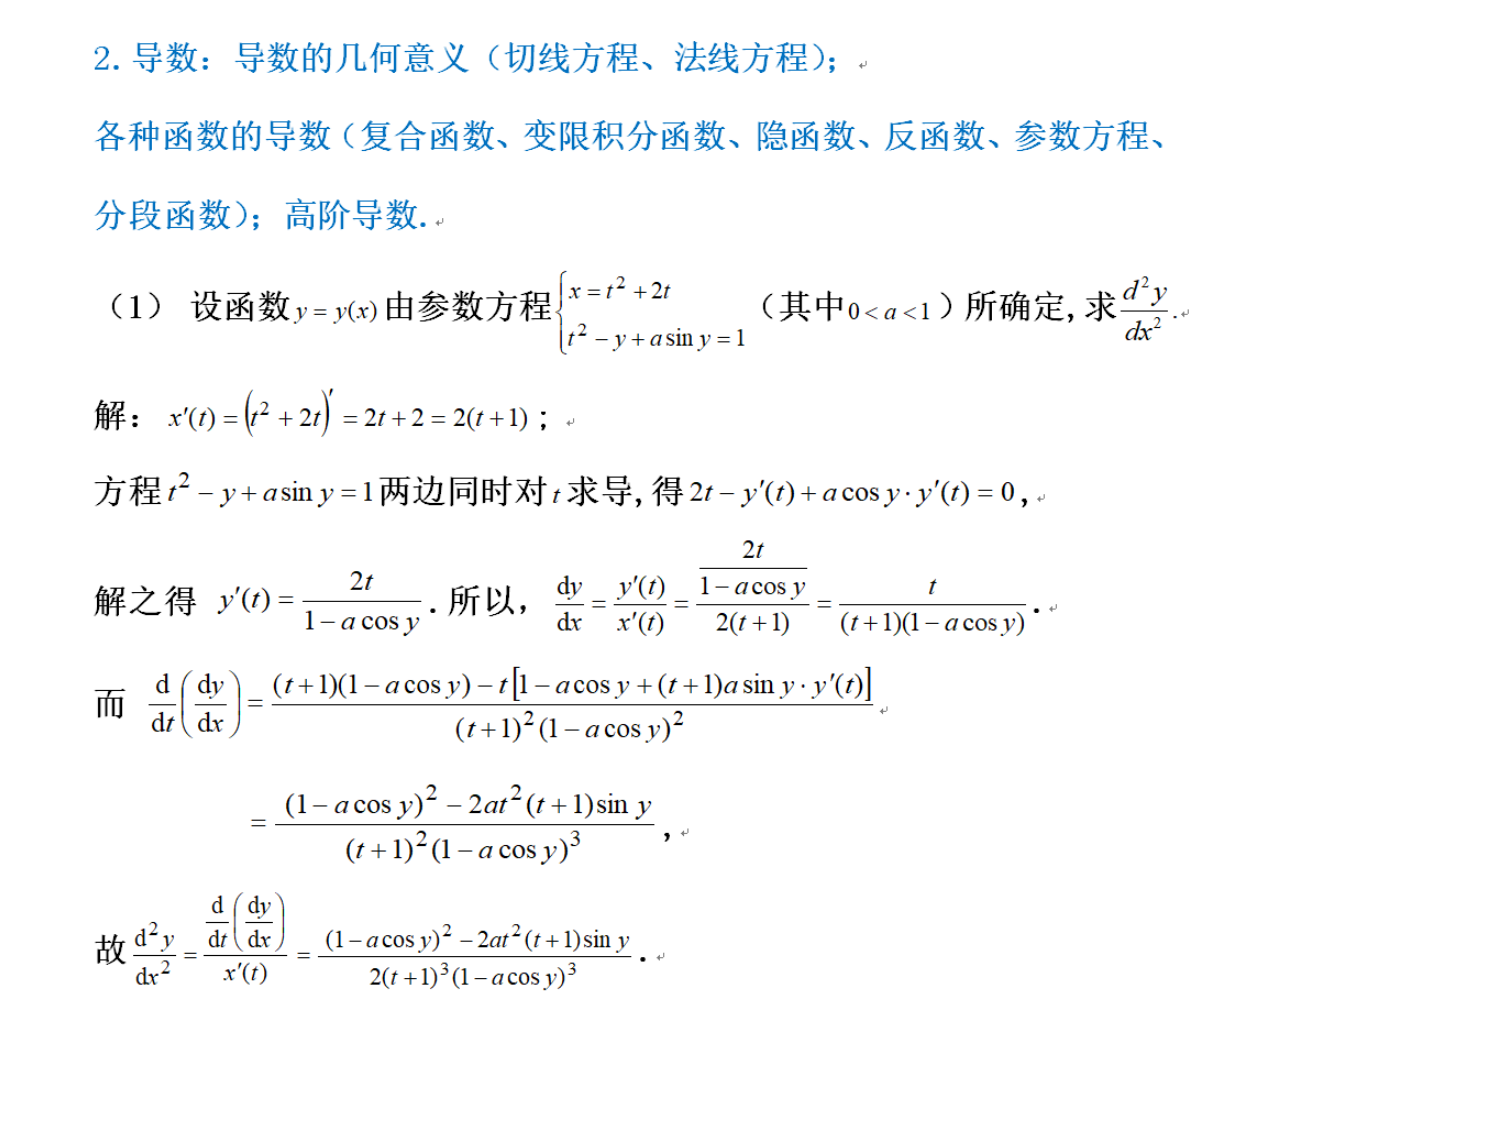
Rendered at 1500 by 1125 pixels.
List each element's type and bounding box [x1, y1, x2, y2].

picture [52, 7, 1235, 1010]
